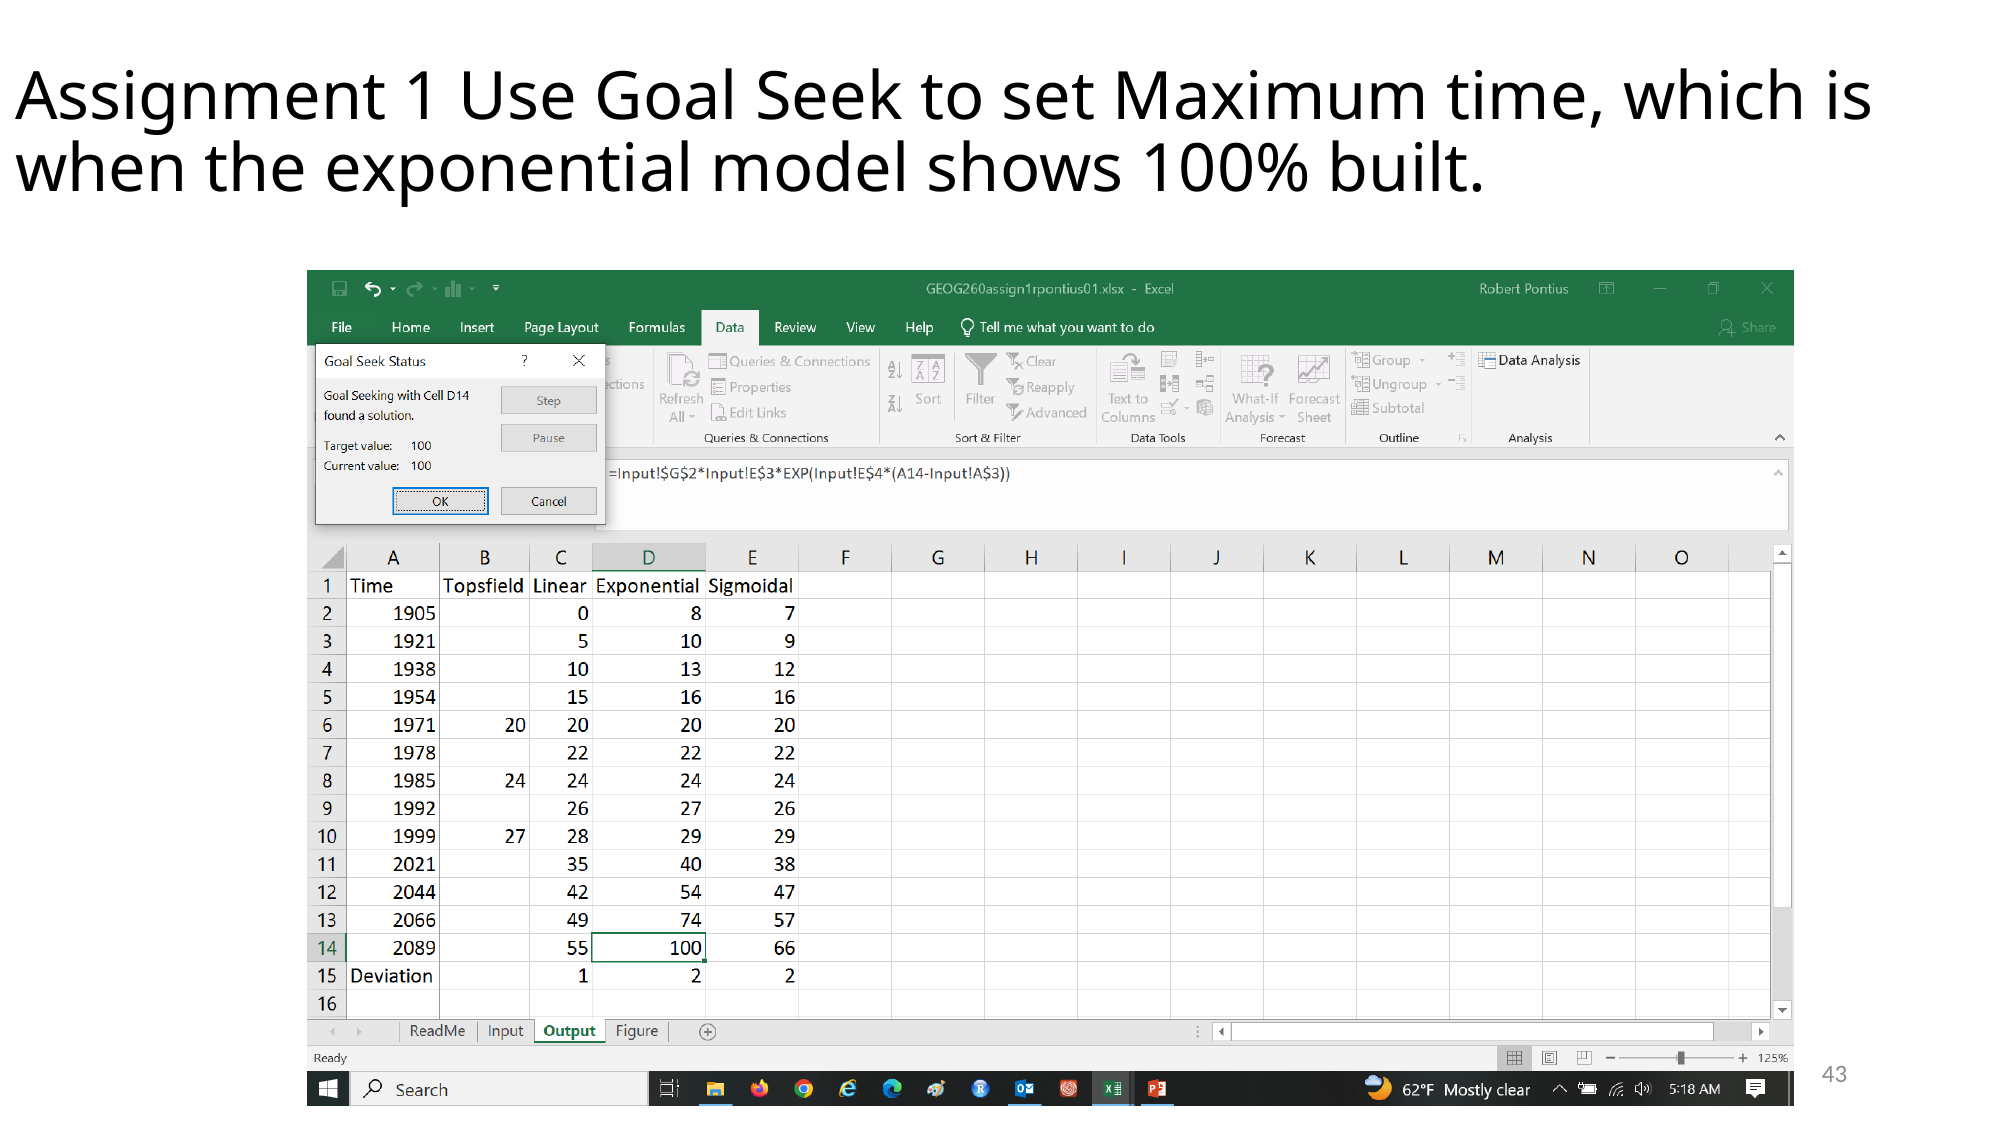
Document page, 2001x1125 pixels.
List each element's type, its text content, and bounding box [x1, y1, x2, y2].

title Assignment 1 Use Goal Seek to set Maximum time, which is when the exponential model shows 100% built. [0, 0, 2000, 267]
slide_number 43 [1794, 1042, 1863, 1103]
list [307, 270, 1794, 1106]
